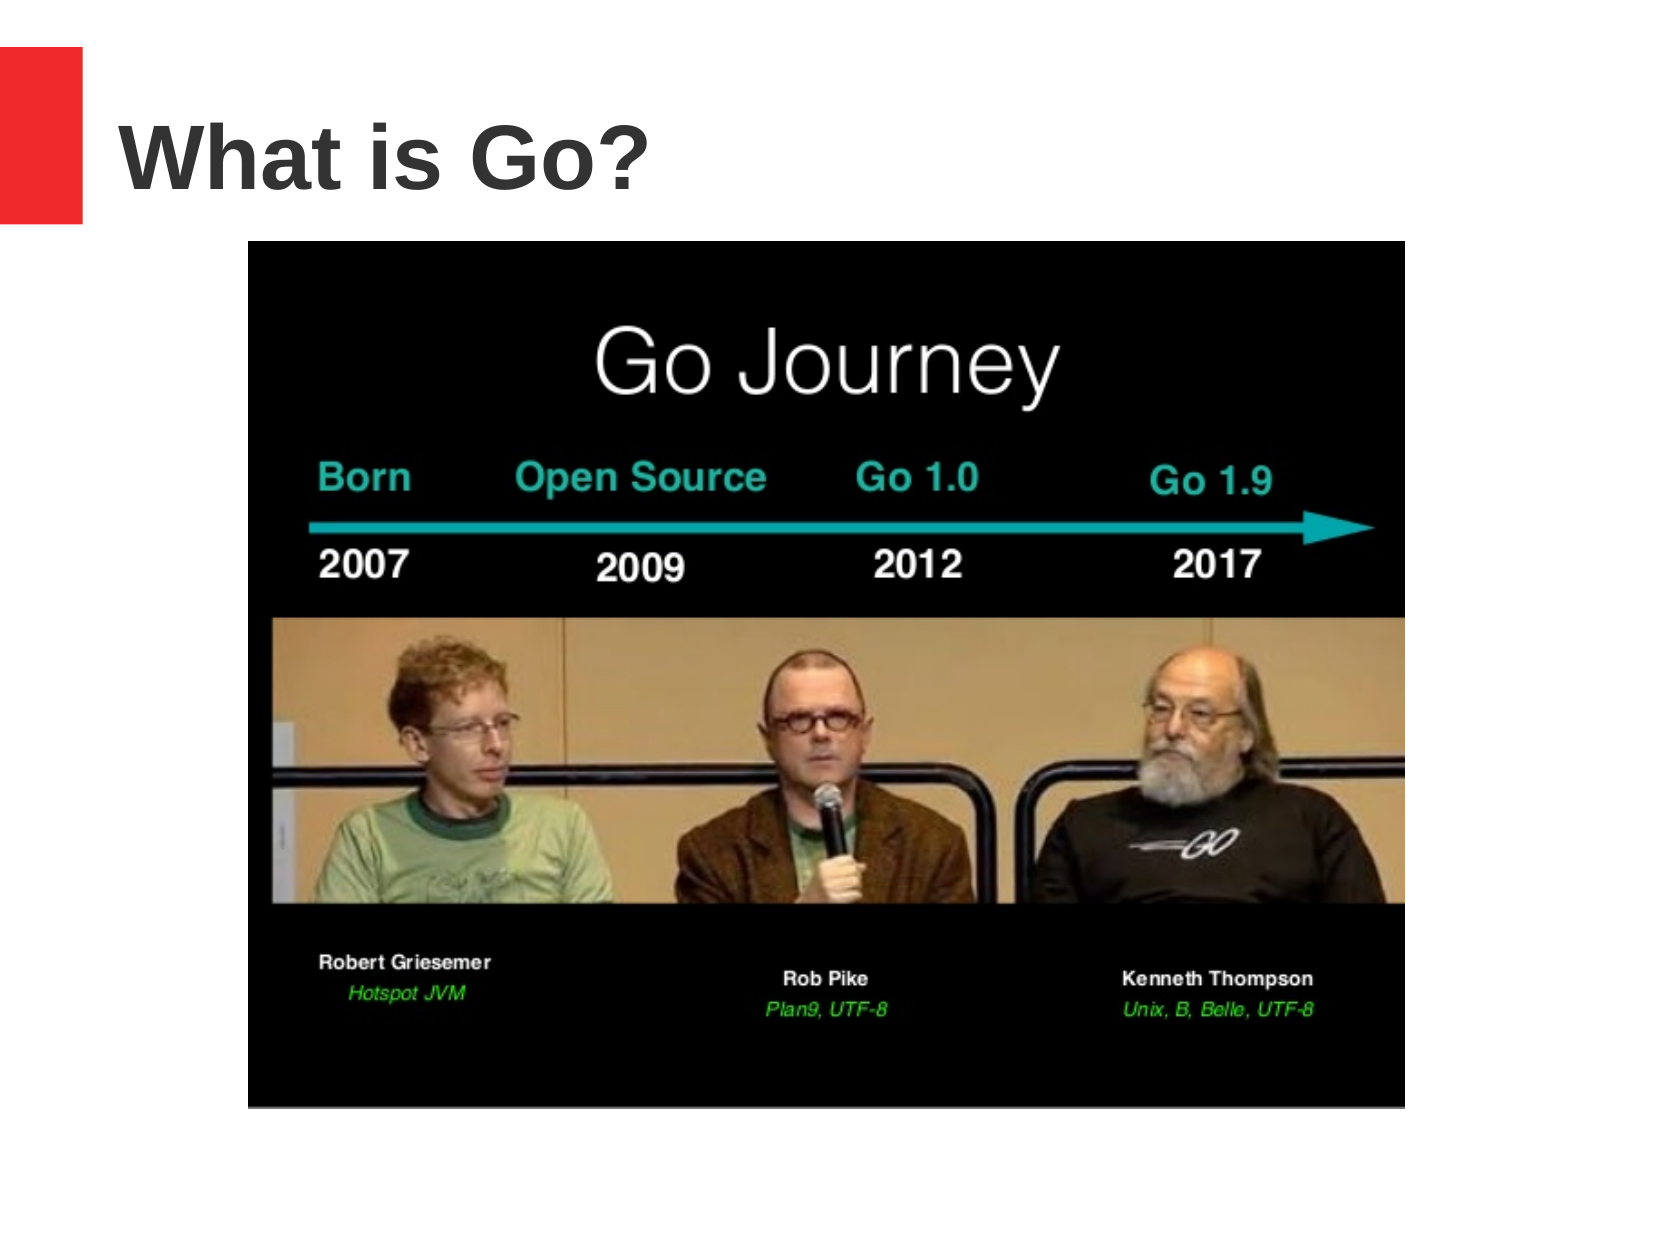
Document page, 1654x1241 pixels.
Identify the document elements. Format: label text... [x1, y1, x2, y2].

text_box What is Go? [118, 49, 1571, 257]
picture [248, 240, 1406, 1110]
